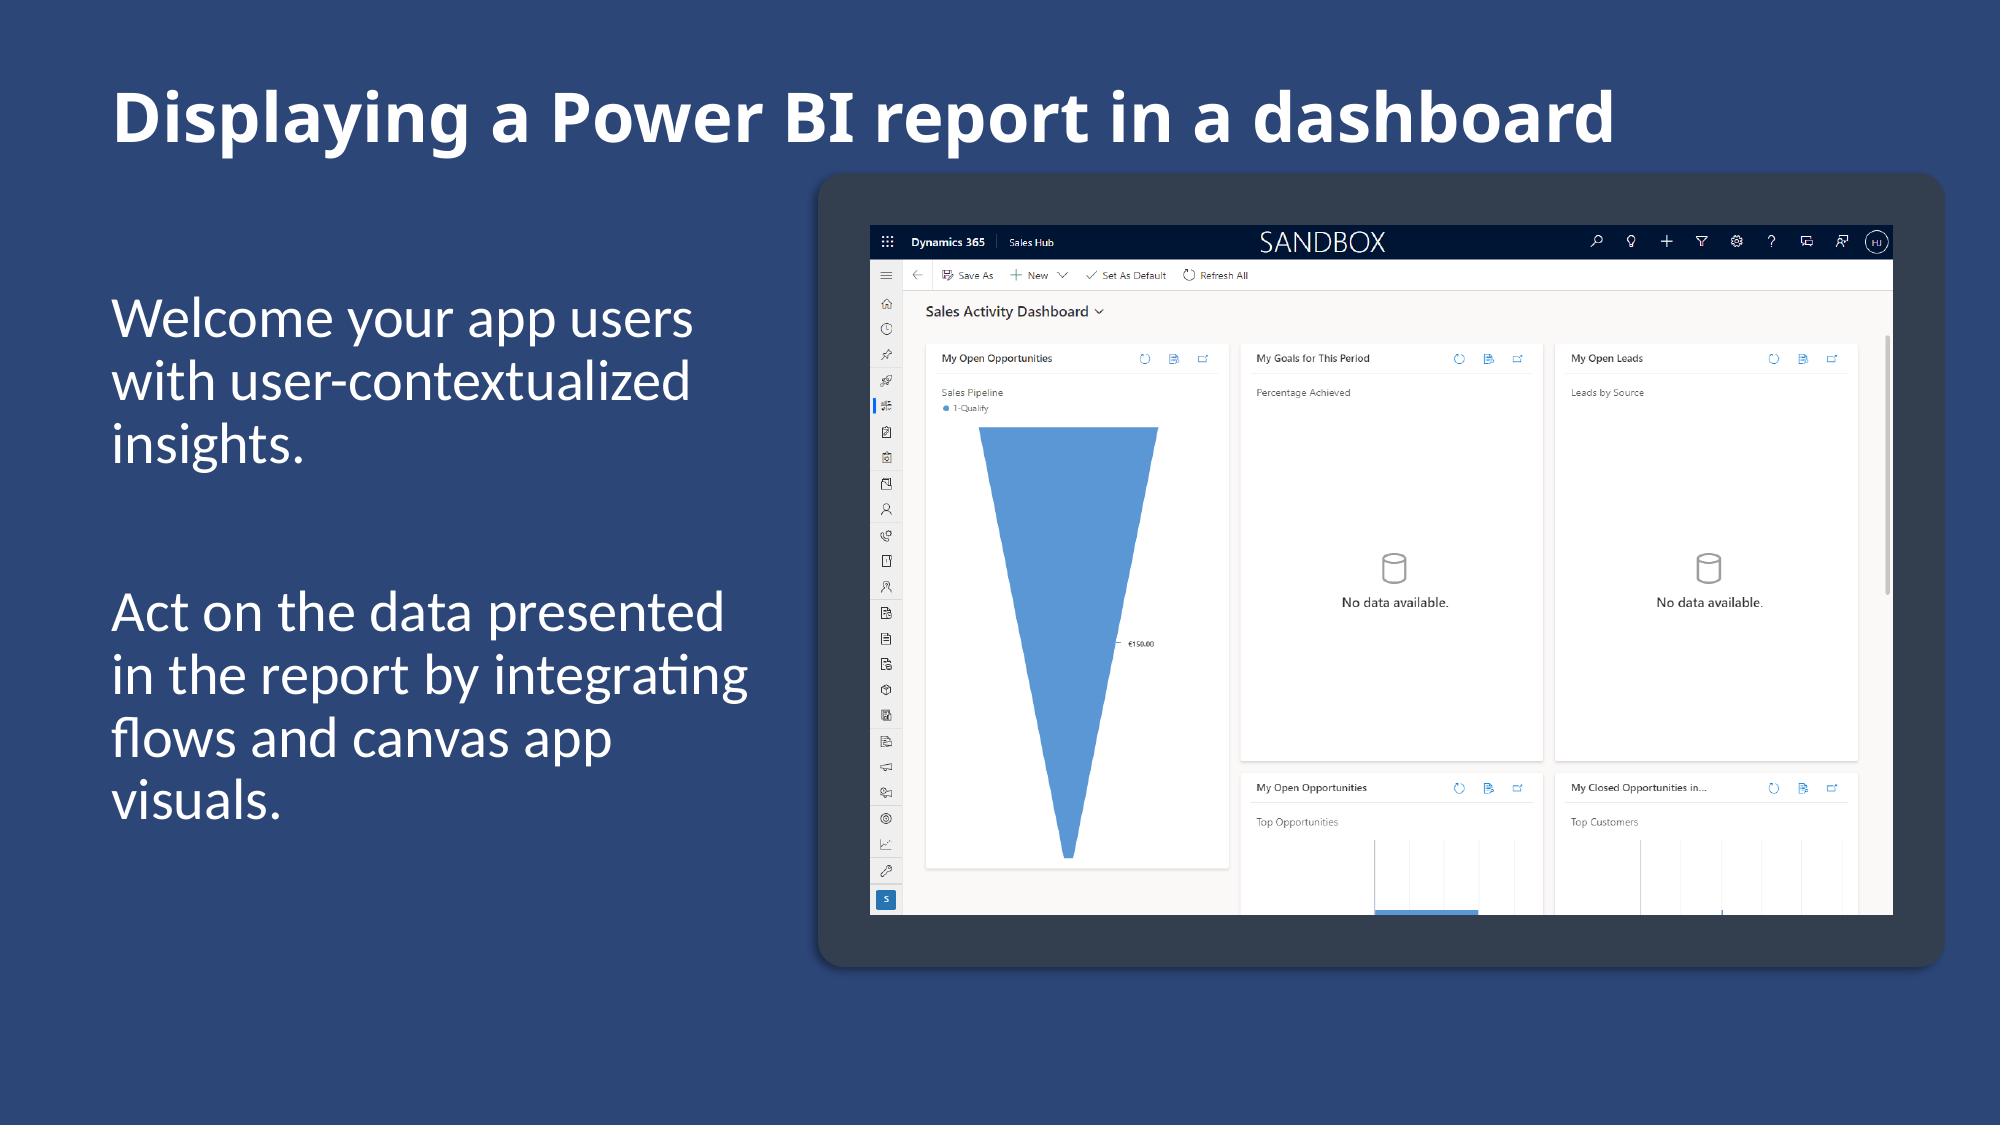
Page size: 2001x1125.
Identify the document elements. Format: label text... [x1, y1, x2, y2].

picture [869, 224, 1894, 915]
list Welcome your app users with user-contextualized insights. Act on the data presented in the report by integrating flows and canvas app visuals. [96, 279, 772, 955]
title Displaying a Power BI report in a dashboard [96, 75, 1960, 166]
